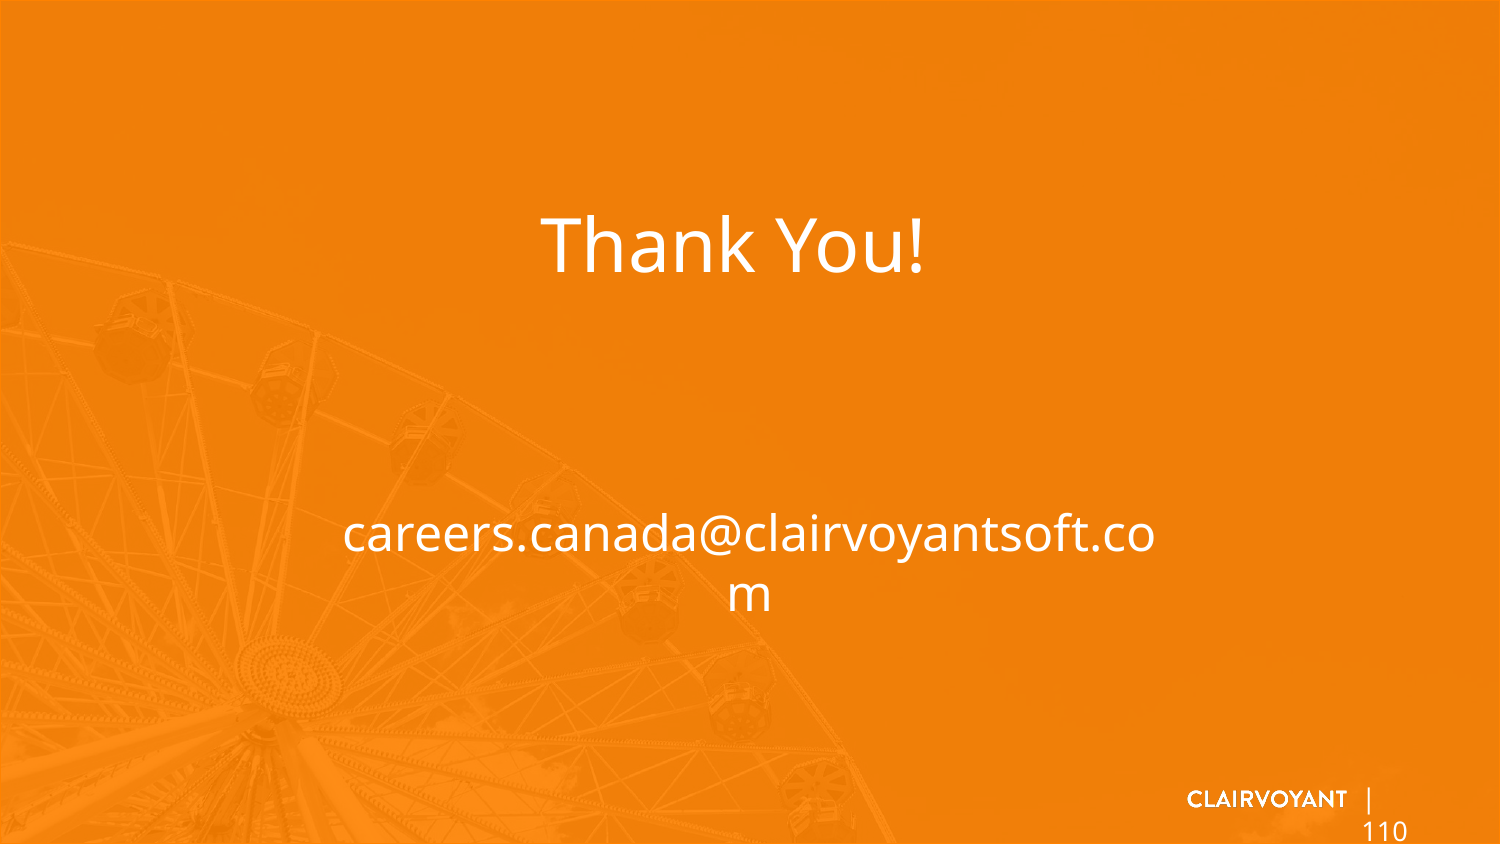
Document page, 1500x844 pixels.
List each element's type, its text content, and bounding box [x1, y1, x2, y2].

slide_number | ‹#› [1346, 766, 1437, 832]
title Thank You! [318, 102, 1149, 384]
picture [1187, 790, 1346, 808]
title careers.canada@clairvoyantsoft.com [312, 415, 1188, 697]
